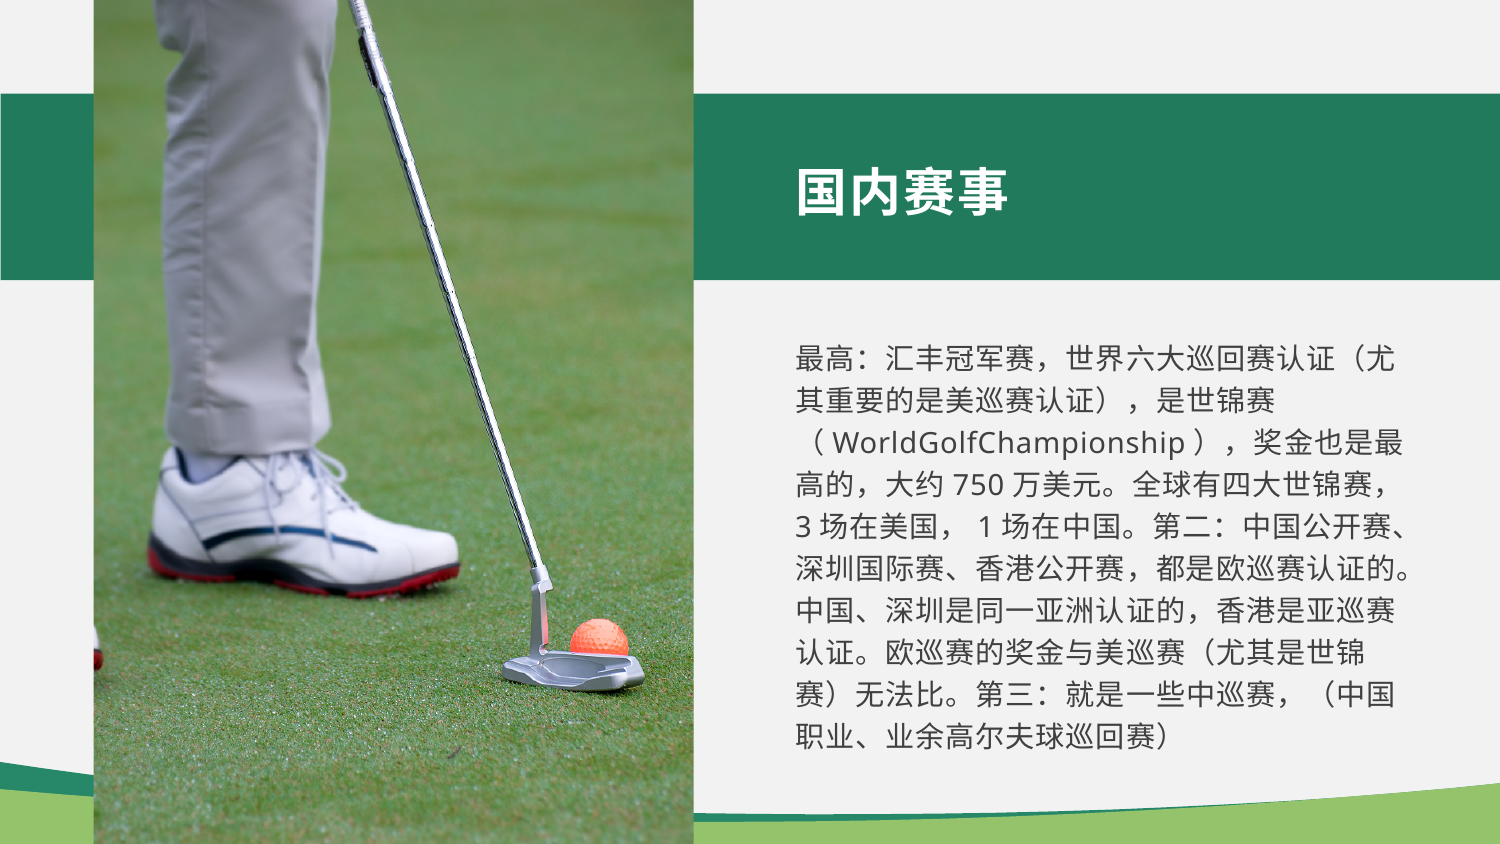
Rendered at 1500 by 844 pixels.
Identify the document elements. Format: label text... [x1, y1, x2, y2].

text_box 最高：汇丰冠军赛，世界六大巡回赛认证（尤其重要的是美巡赛认证），是世锦赛（WorldGolfChampionship），奖金也是最高的，大约750万美元。全球有四大世锦赛，3场在美国，1场在中国。第二：中国公开赛、深圳国际赛、香港公开赛，都是欧巡赛认证的。中国、深圳是同一亚洲认证的，香港是亚巡赛认证。欧巡赛的奖金与美巡赛（尤其是世锦赛）无法比。第三：就是一些中巡赛，（中国职业、业余高尔夫球巡回赛） [787, 317, 1425, 769]
text_box 国内赛事 [787, 149, 1425, 225]
picture [93, 0, 694, 844]
text_box [0, 91, 88, 282]
text_box [698, 91, 1500, 282]
